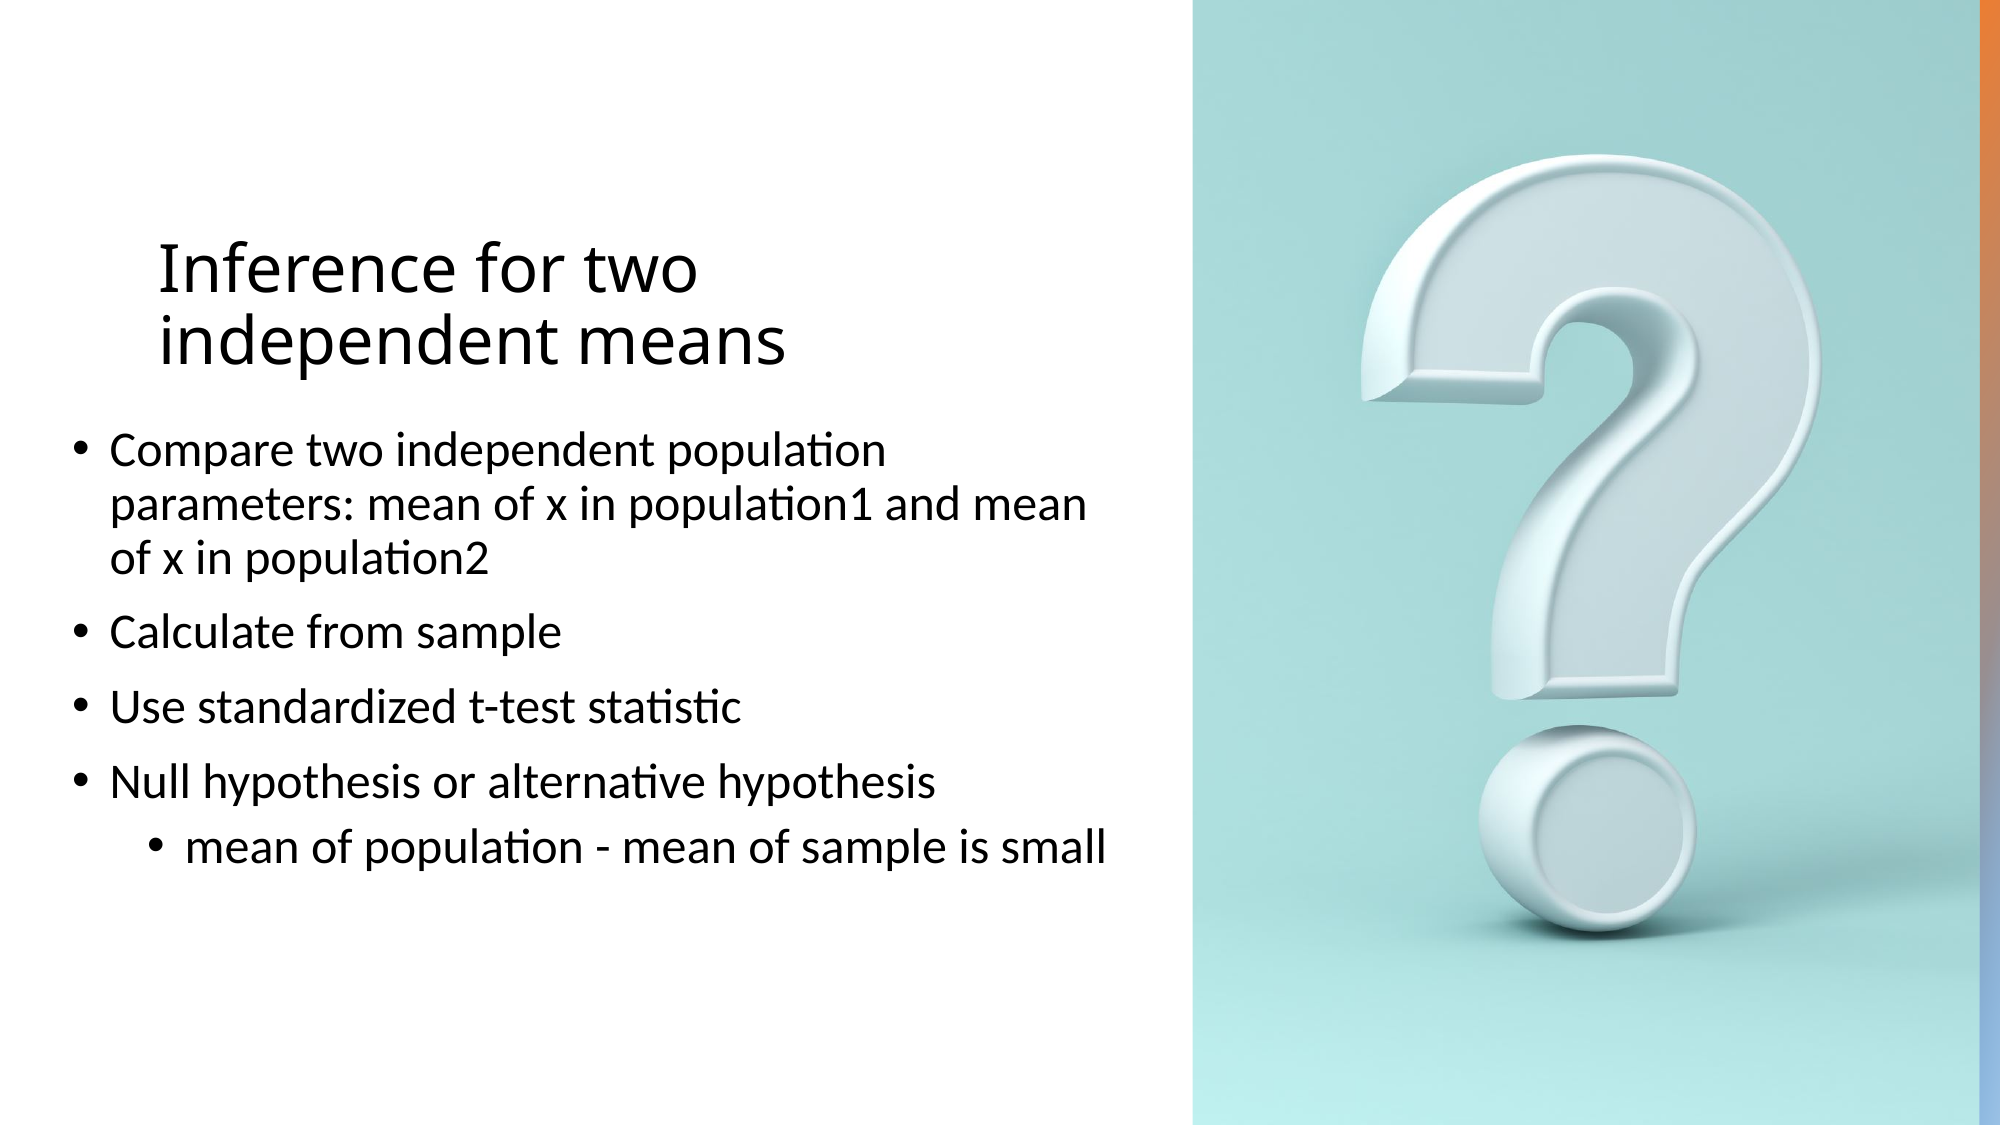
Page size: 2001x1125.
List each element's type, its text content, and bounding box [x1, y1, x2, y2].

picture [1192, 0, 1979, 1125]
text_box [1979, 0, 2000, 1125]
list Compare two independent population parameters: mean of x in population1 and mean of x in population2 Calculate from sample Use standardized t-test statistic Null hypothesis or alternative hypothesis mean of population - mean of sample is small [57, 415, 1152, 1106]
title Inference for two independent means [143, 121, 1043, 387]
